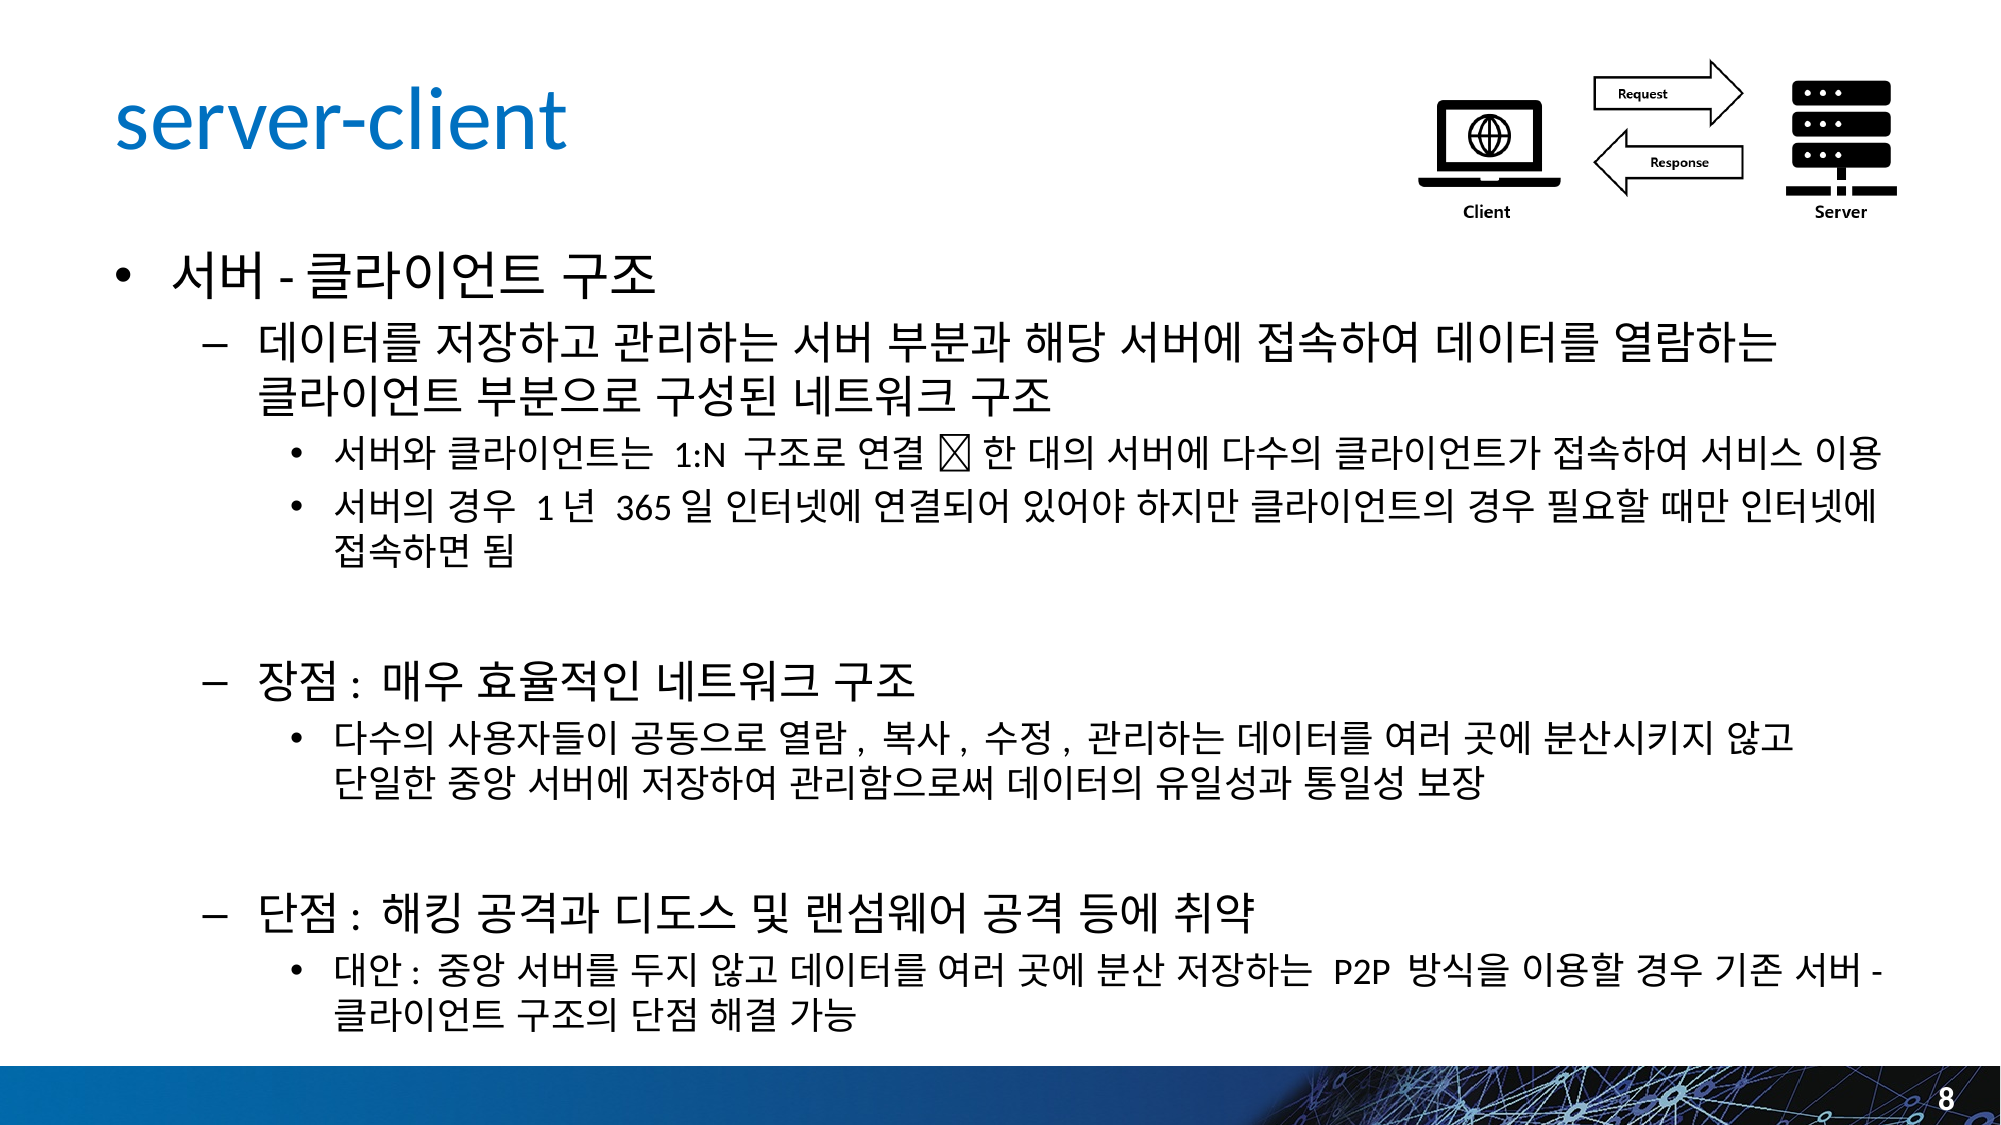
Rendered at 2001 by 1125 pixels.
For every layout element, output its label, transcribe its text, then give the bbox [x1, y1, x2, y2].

slide_number 8 [1519, 1067, 1970, 1125]
title server-client [99, 45, 1745, 200]
picture [0, 1066, 2001, 1125]
list 서버-클라이언트 구조 데이터를 저장하고 관리하는 서버 부분과 해당 서버에 접속하여 데이터를 열람하는 클라이언트 부분으로 구성된 네트워크 구조 서버와 클라이언트는 1:N 구조로 연결  한 대의 서버에 다수의 클라이언트가 접속하여 서비스 이용 서버의 경우 1년 365일 인터넷에 연결되어 있어야 하지만 클라이언트의 경우 필요할 때만 인터넷에 접속하면 됨 장점: 매우 효율적인 네트워크 구조 다수의 사용자들이 공동으로 열람, 복사, 수정, 관리하는 데이터를 여러 곳에 분산시키지 않고 단일한 중앙 서버에 저장하여 관리함으로써 데이터의 유일성과 통일성 보장 단점: 해킹 공격과 디도스 및 랜섬웨어 공격 등에 취약 대안: 중앙 서버를 두지 않고 데이터를 여러 곳에 분산 저장하는 P2P 방식을 이용할 경우 기존 서버- 클라이언트 구조의 단점 해결 가능 [99, 235, 1900, 1050]
picture [1414, 53, 1901, 227]
